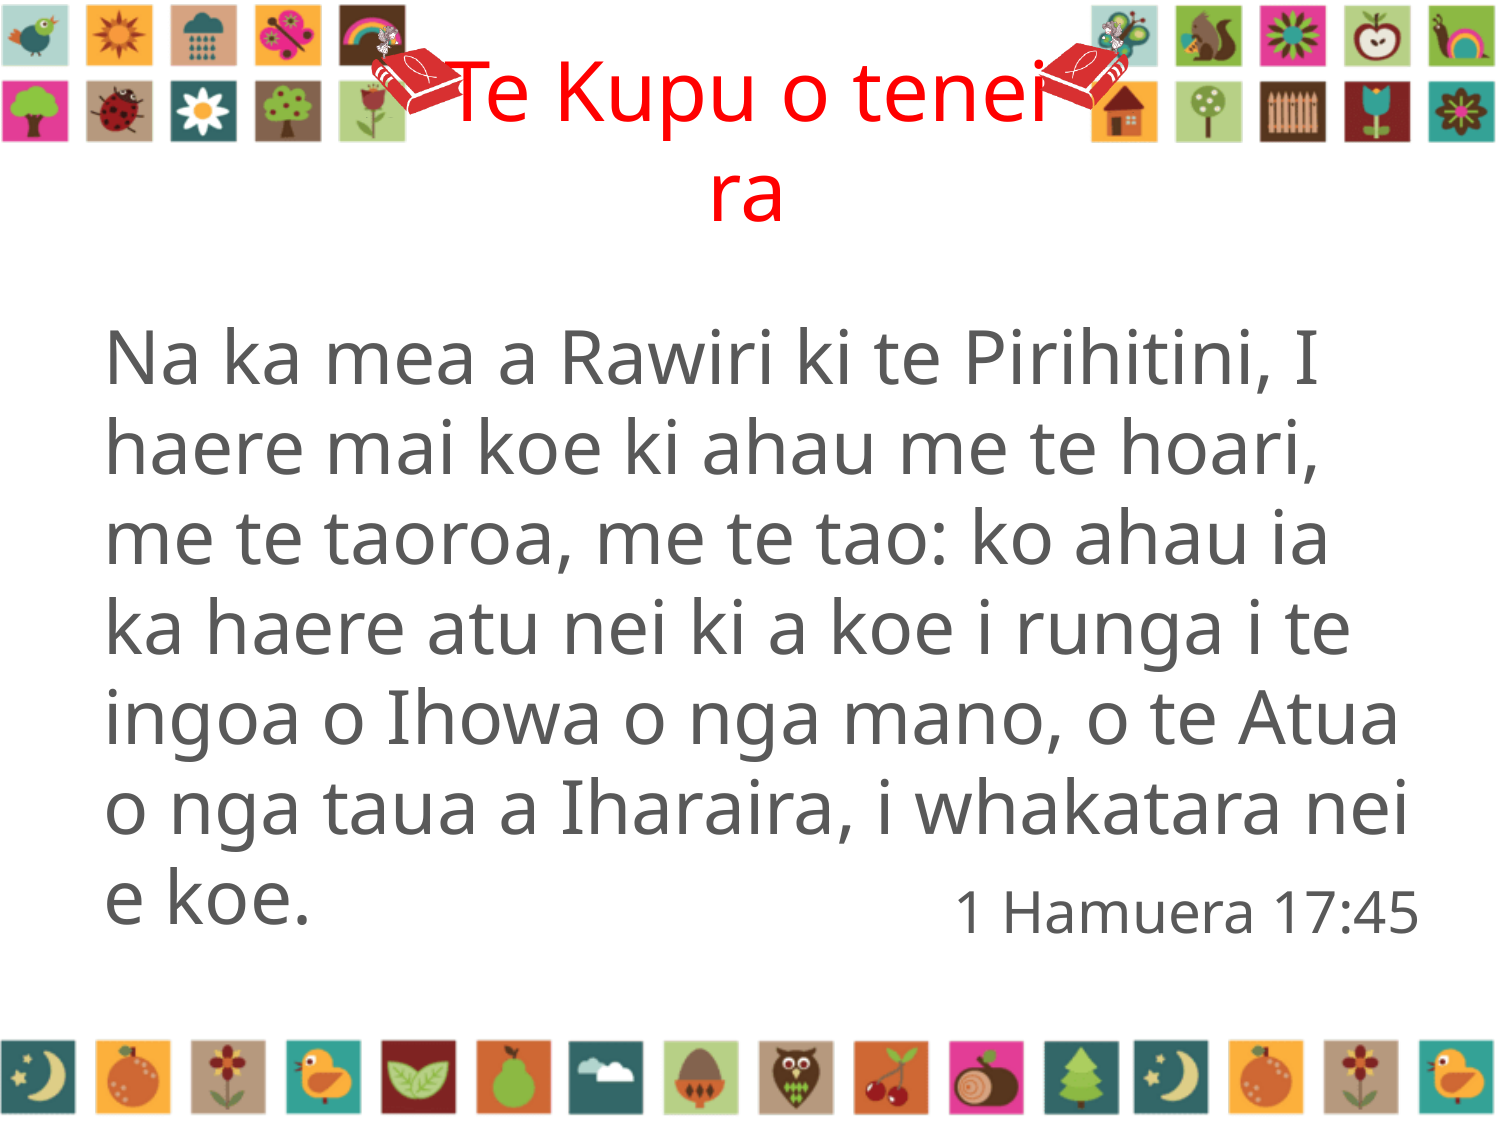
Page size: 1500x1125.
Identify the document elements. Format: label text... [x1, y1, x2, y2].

picture [0, 3, 496, 150]
picture [1007, 3, 1500, 150]
text_box 1 Hamuera 17:45 [803, 868, 1435, 953]
text_box Na ka mea a Rawiri ki te Pirihitini, I haere mai koe ki ahau me te hoari, me te taoroa, me te tao: ko ahau ia ka haere atu nei ki a koe i runga i te ingoa o Ihowa o nga mano, o te Atua o nga taua a Iharaira, i whakatara nei e koe. [88, 302, 1436, 1027]
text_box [0, 1028, 1500, 1118]
text_box Te Kupu o tenei ra [414, 30, 1080, 246]
